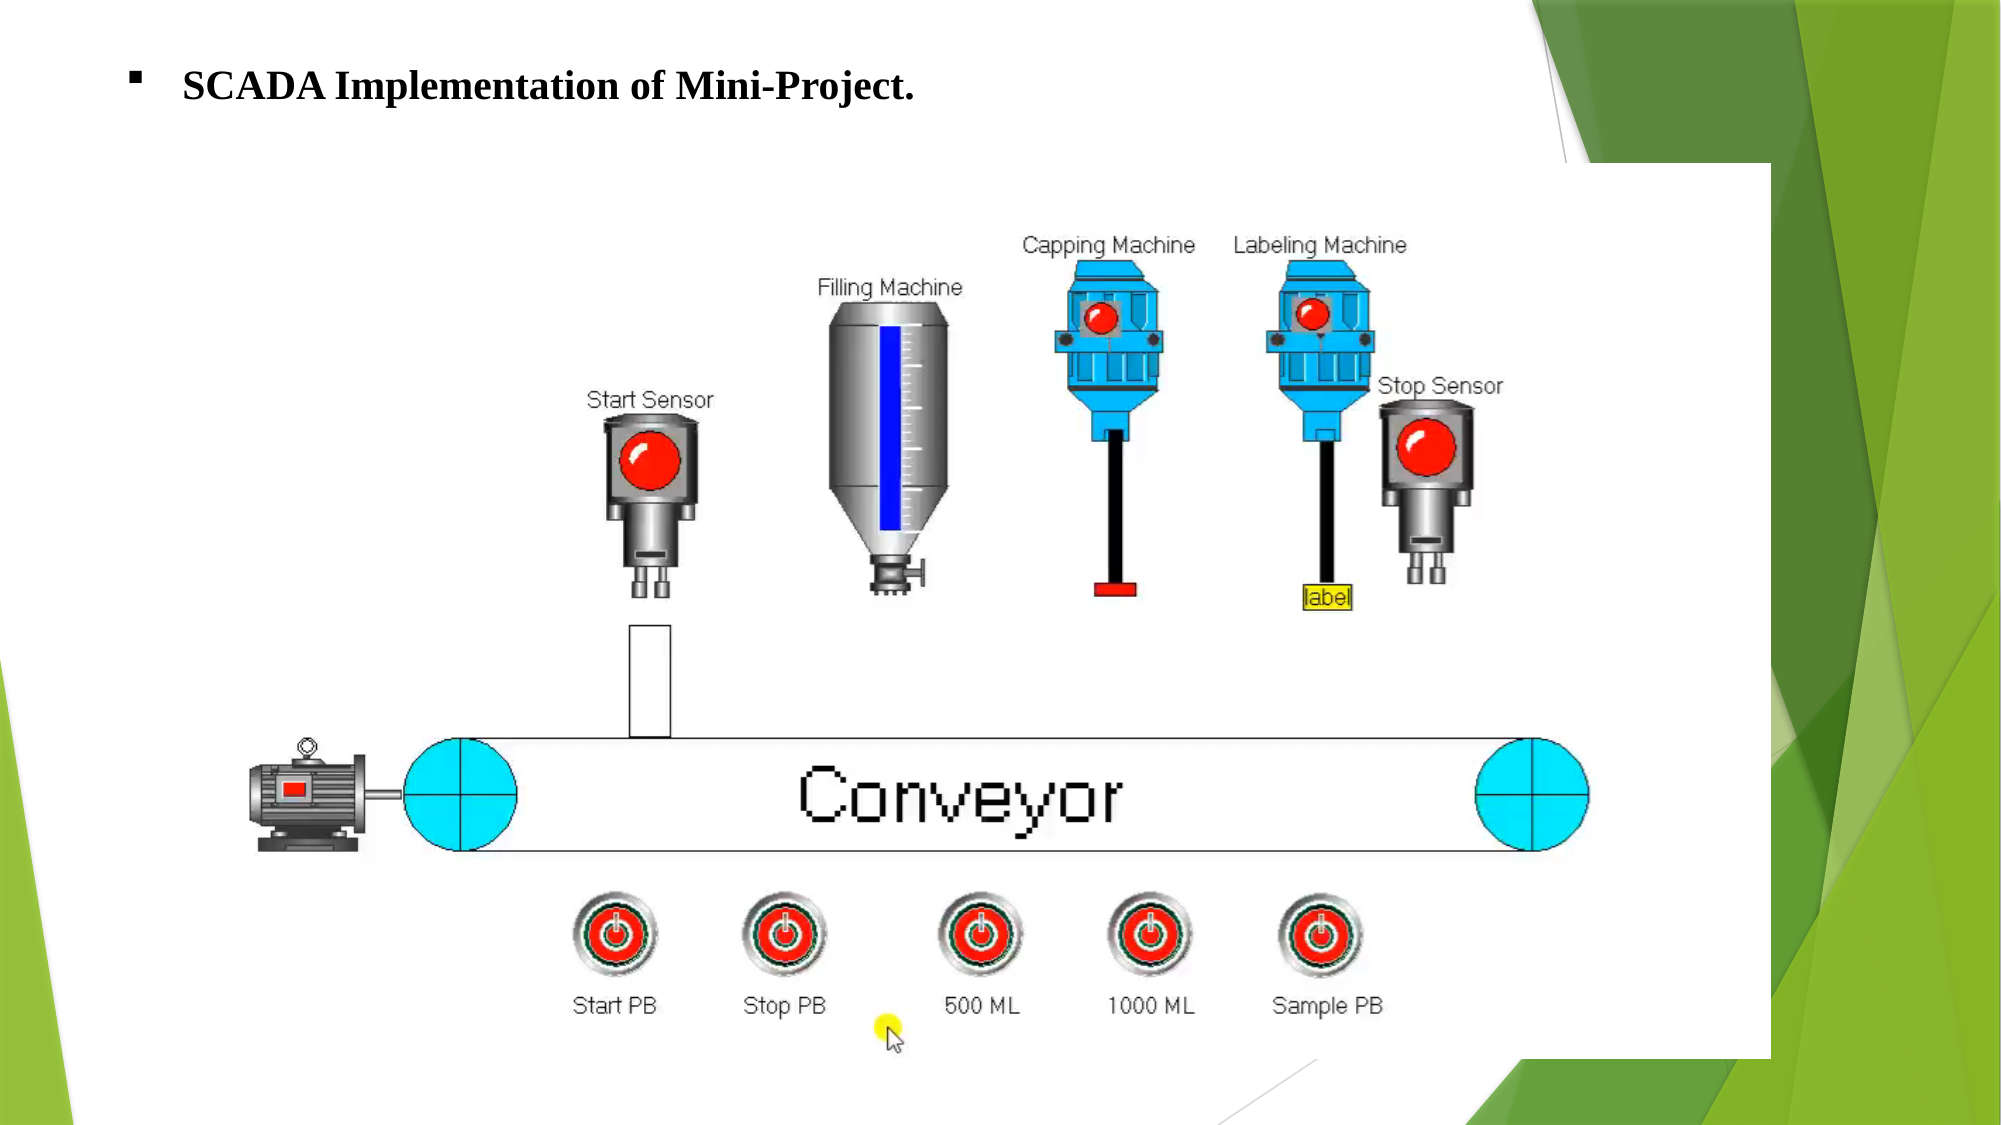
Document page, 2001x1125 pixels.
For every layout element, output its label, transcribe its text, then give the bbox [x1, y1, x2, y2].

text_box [174, 161, 1773, 1061]
title SCADA Implementation of Mini-Project. [111, 50, 1522, 163]
